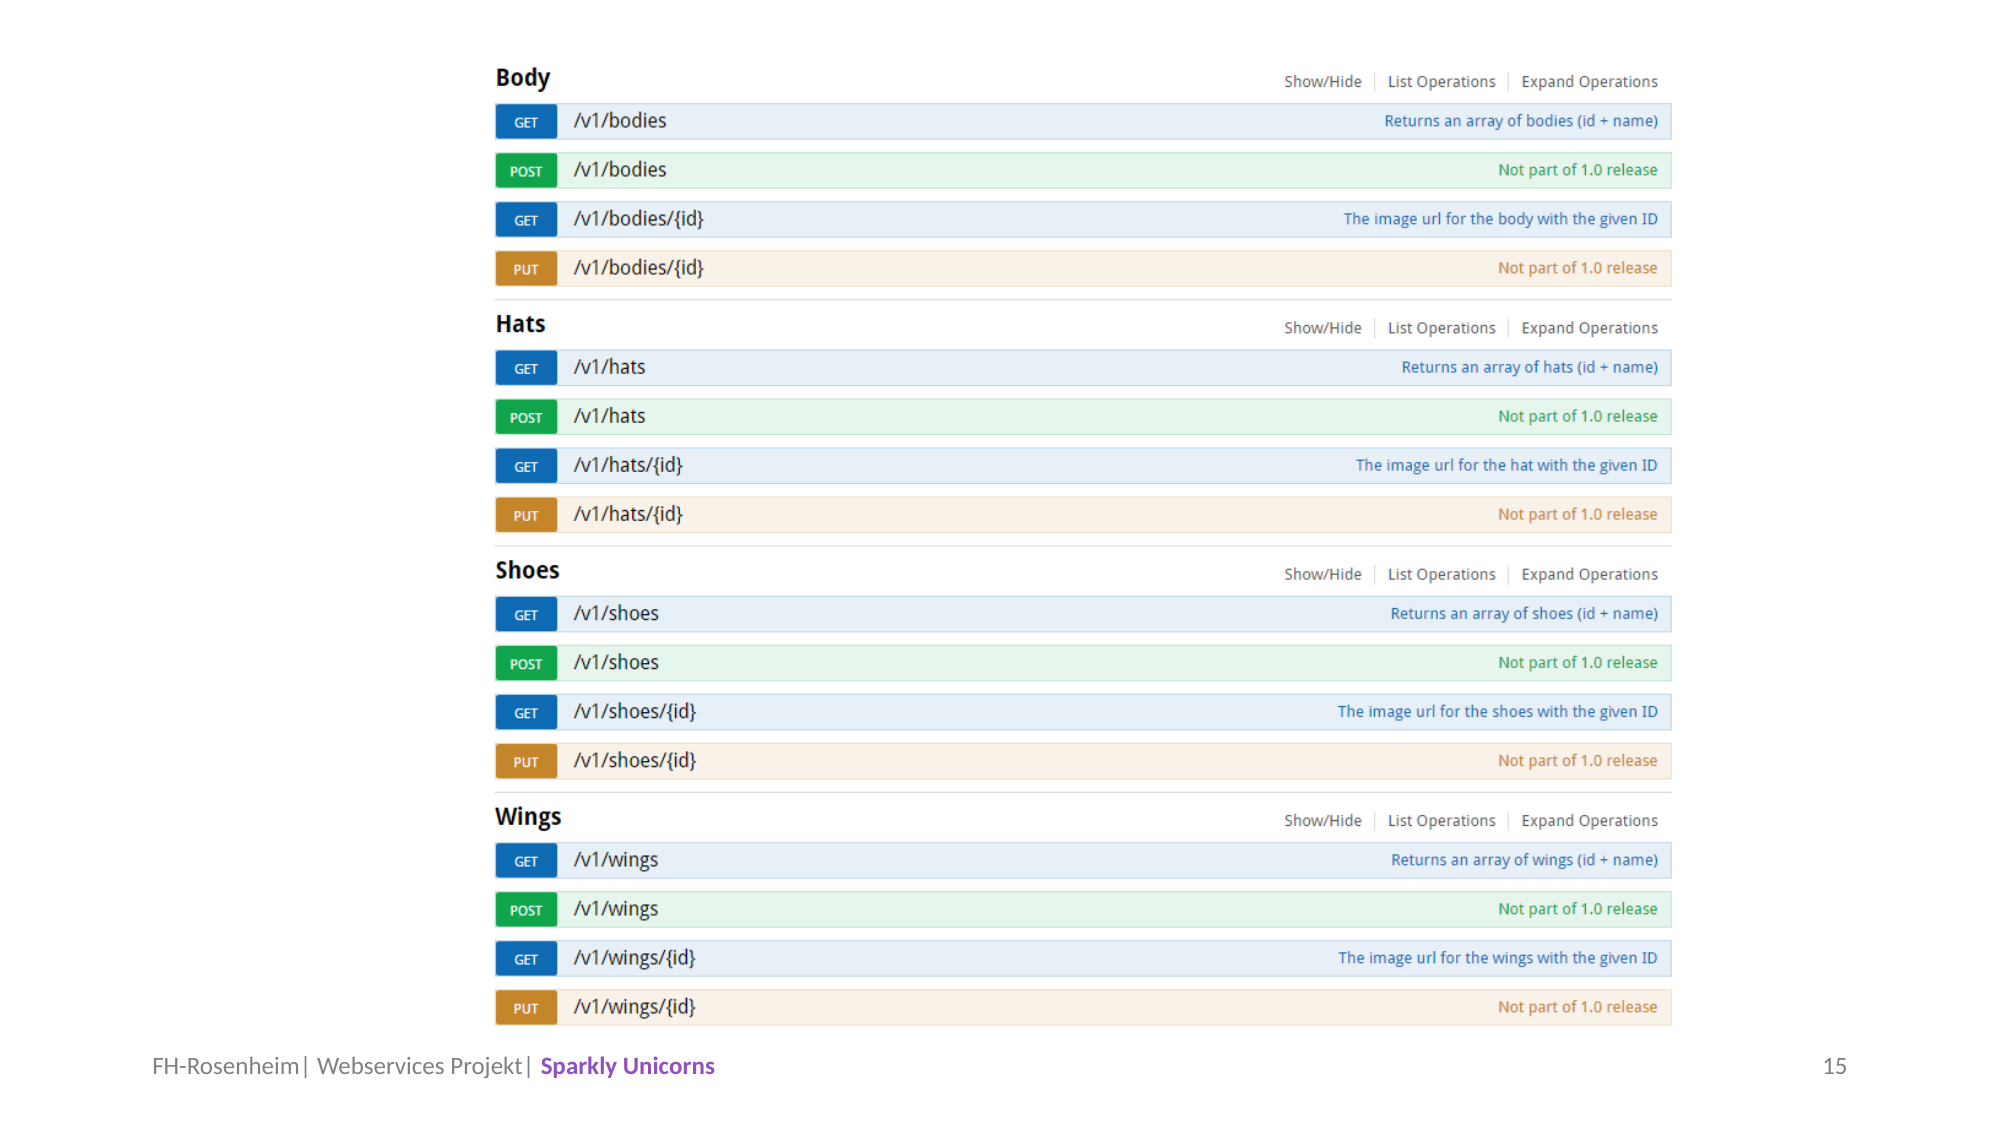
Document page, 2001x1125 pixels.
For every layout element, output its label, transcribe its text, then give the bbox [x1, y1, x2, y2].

footer FH-Rosenheim| Webservices Projekt| Sparkly Unicorns [137, 1042, 813, 1103]
slide_number 15 [1412, 1042, 1863, 1103]
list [474, 59, 1688, 1049]
